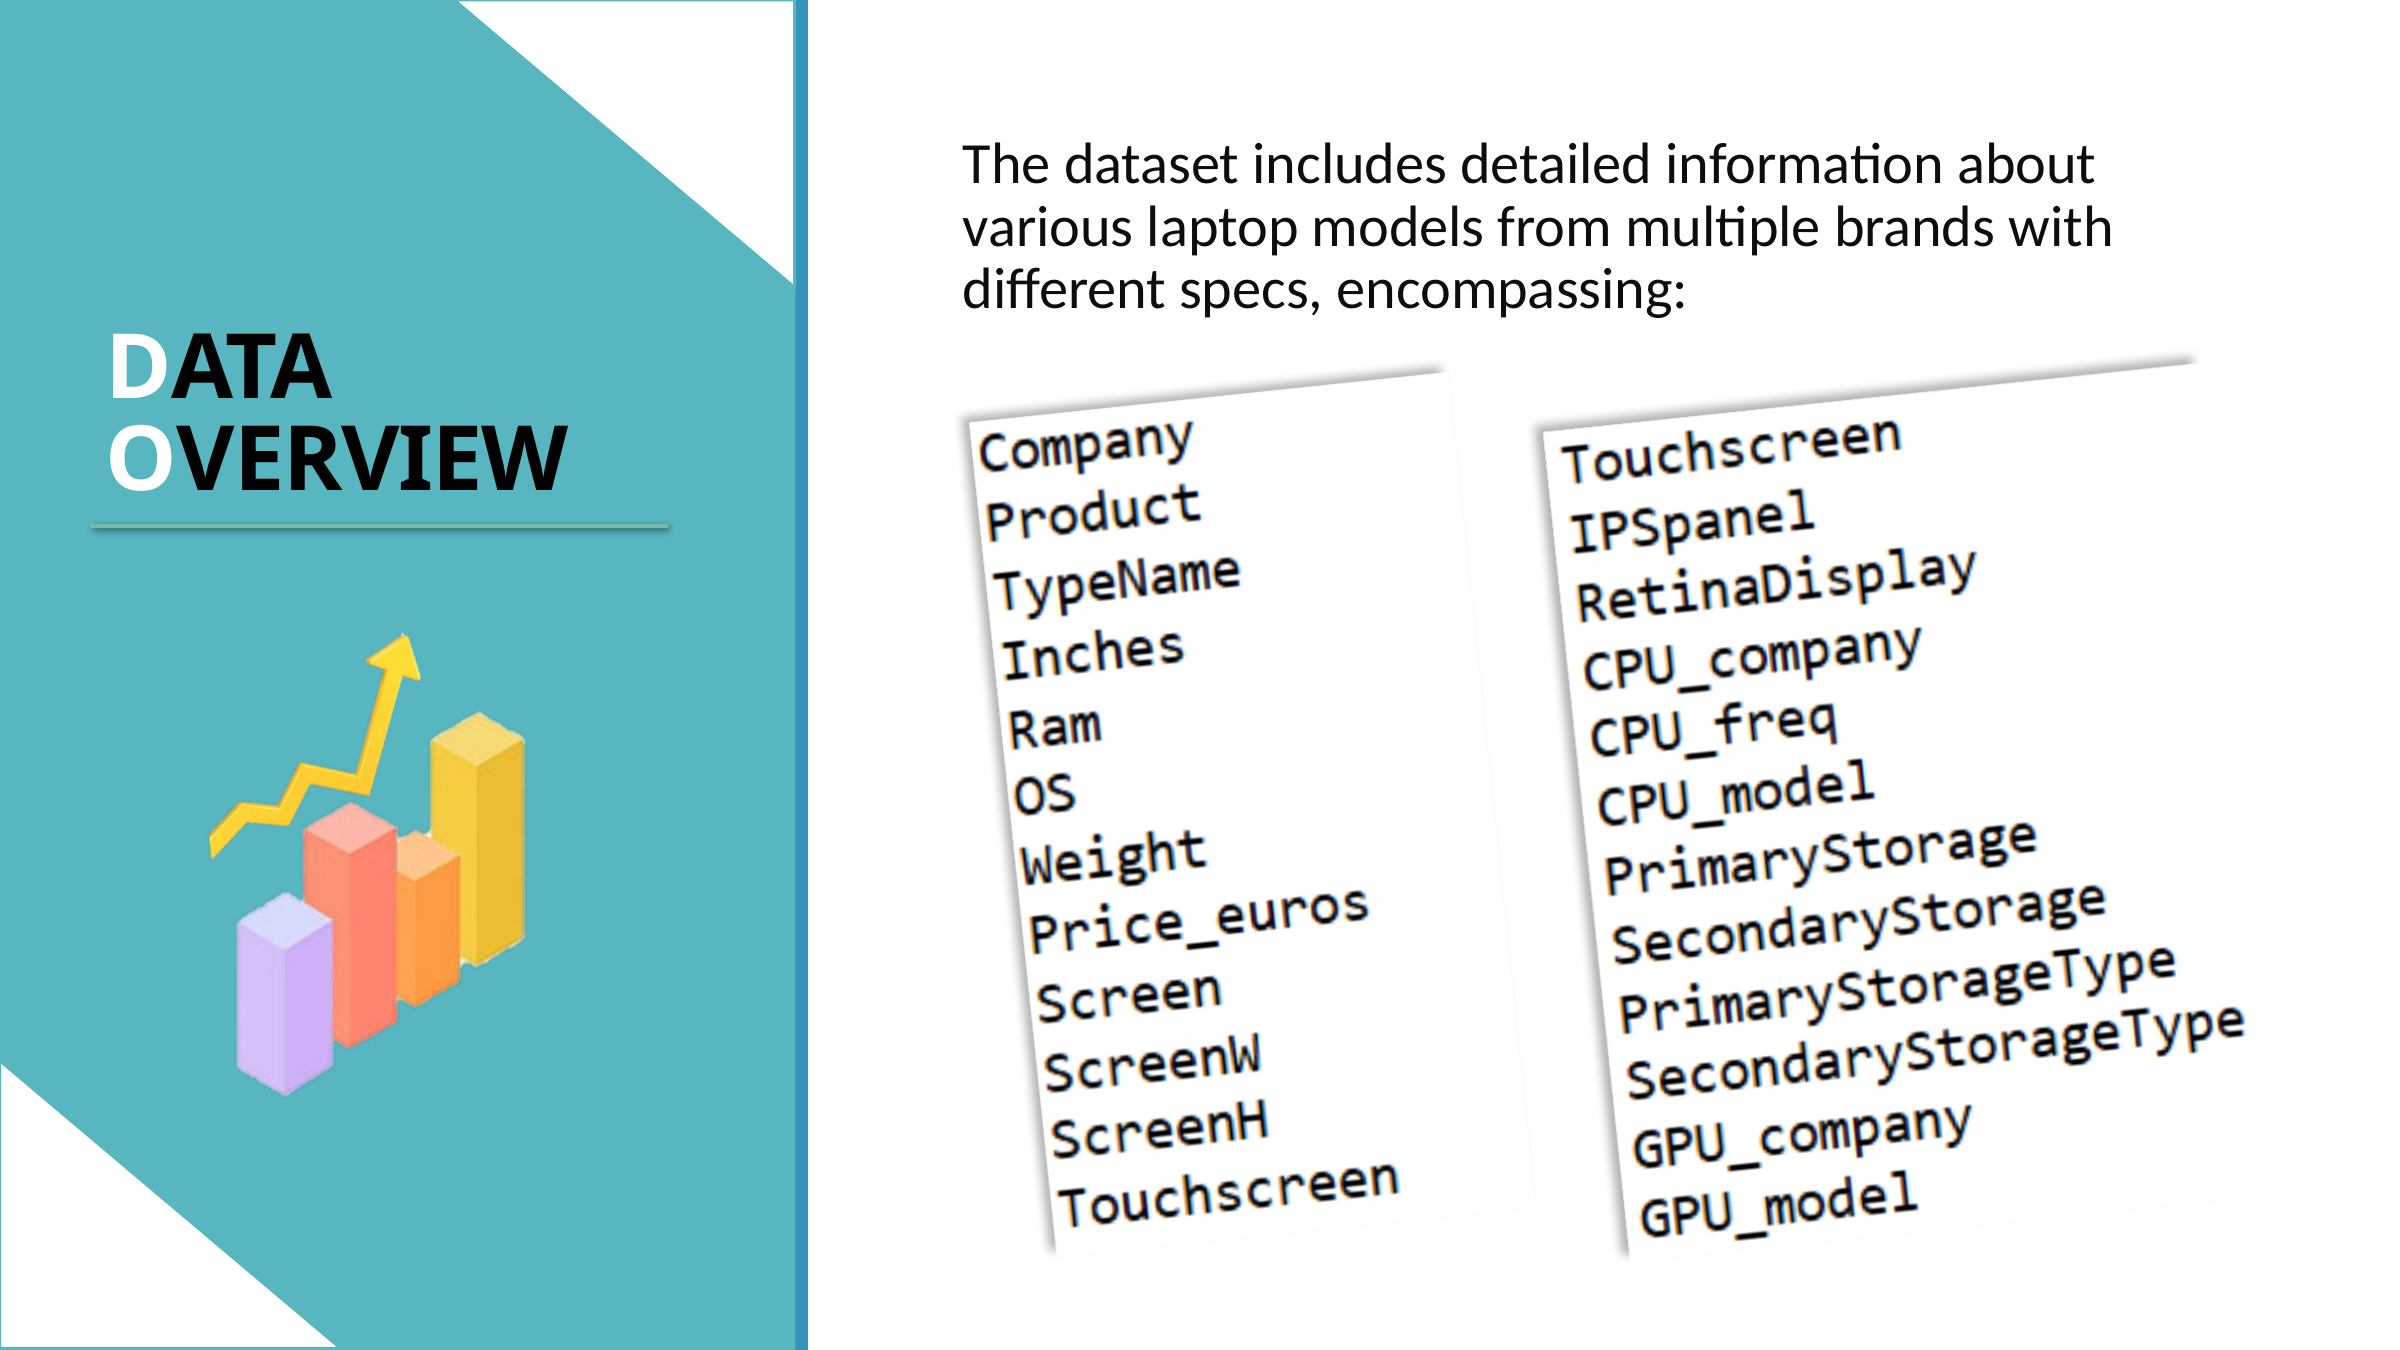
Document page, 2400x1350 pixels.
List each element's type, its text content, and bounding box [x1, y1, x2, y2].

picture [970, 373, 1536, 1257]
picture [34, 525, 698, 1189]
title DATA OVERVIEW [90, 66, 789, 517]
text_box [0, 1059, 342, 1350]
picture [1544, 364, 2288, 1262]
list The dataset includes detailed information about various laptop models from multiple brands with different specs, encompassing: [945, 125, 2223, 1161]
text_box [453, 0, 796, 289]
